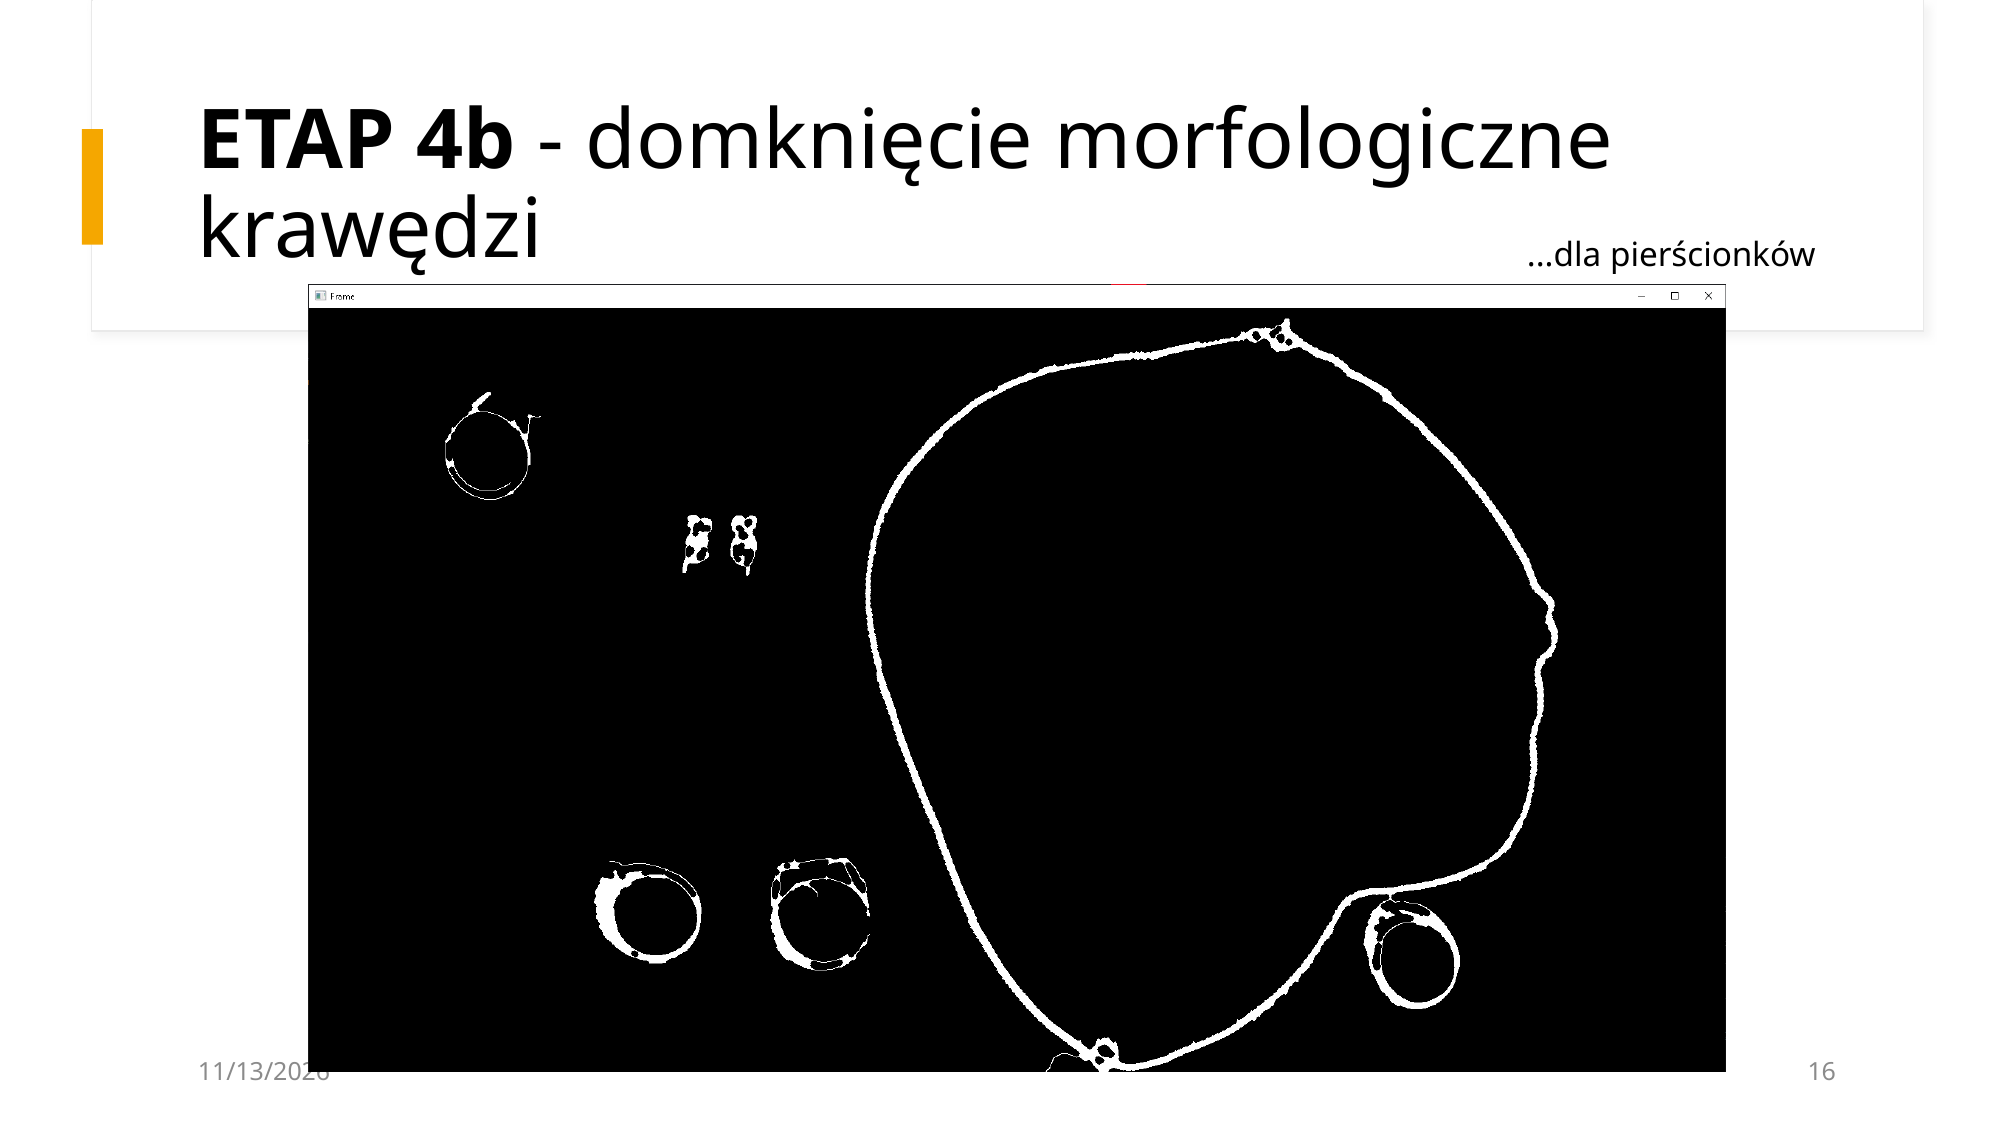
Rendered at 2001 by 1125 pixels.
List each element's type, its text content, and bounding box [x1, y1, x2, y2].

slide_number 16 [1401, 1042, 1851, 1103]
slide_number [183, 1042, 633, 1103]
text_box ...dla pierścionków [1511, 225, 2000, 281]
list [307, 284, 1726, 1072]
title ETAP 4b - domknięcie morfologiczne krawędzi [183, 90, 1851, 284]
